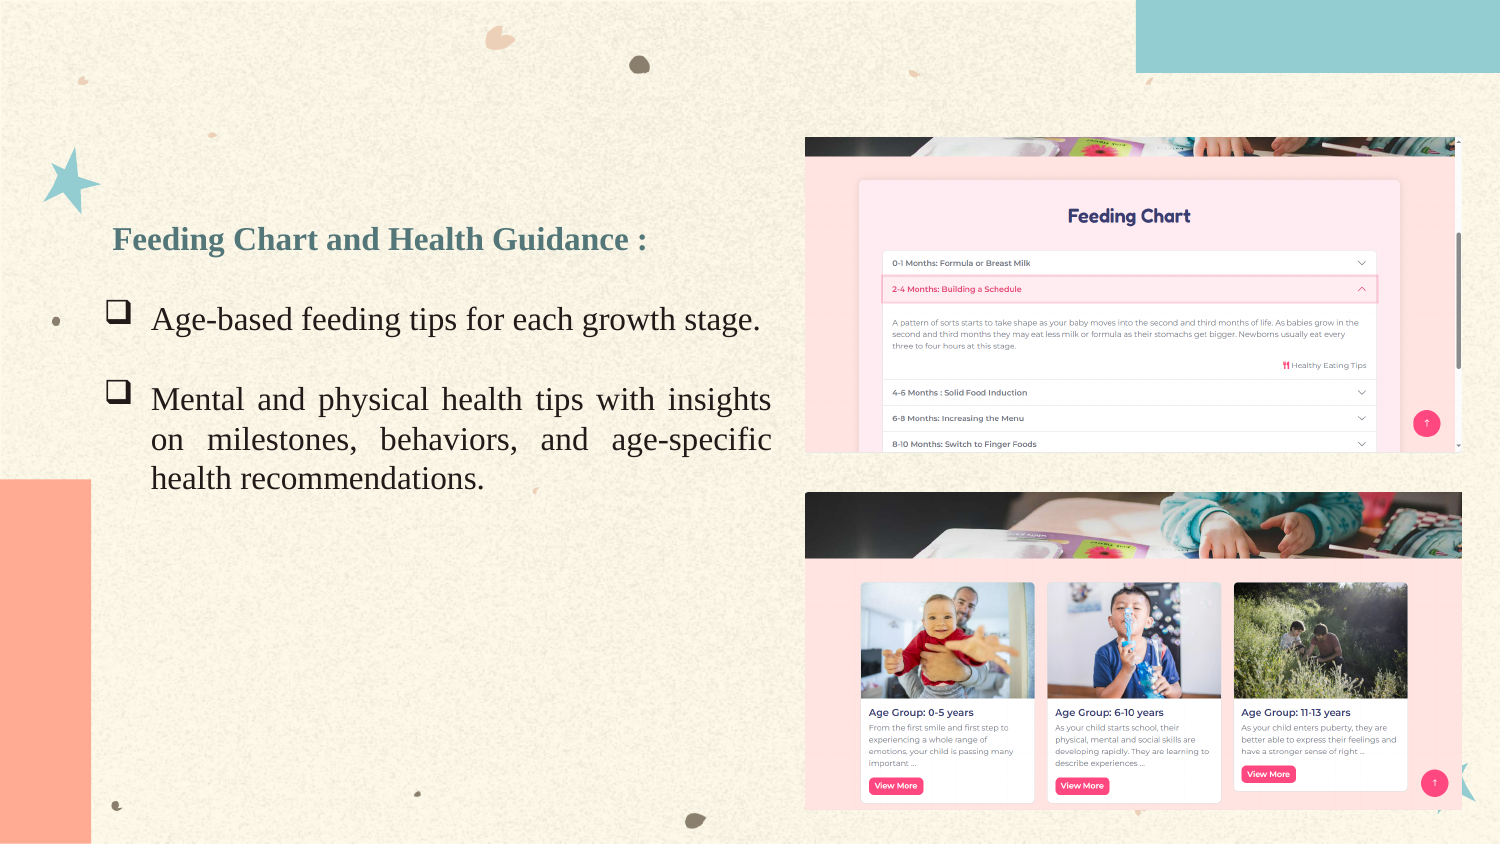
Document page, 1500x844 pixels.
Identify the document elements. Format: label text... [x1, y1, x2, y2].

subtitle Feeding Chart and Health Guidance : Age-based feeding tips for each growth stage. Mental and physical health tips with insights on milestones, behaviors, and age-specific health recommendations. [88, 202, 789, 704]
picture [1, 0, 1499, 844]
